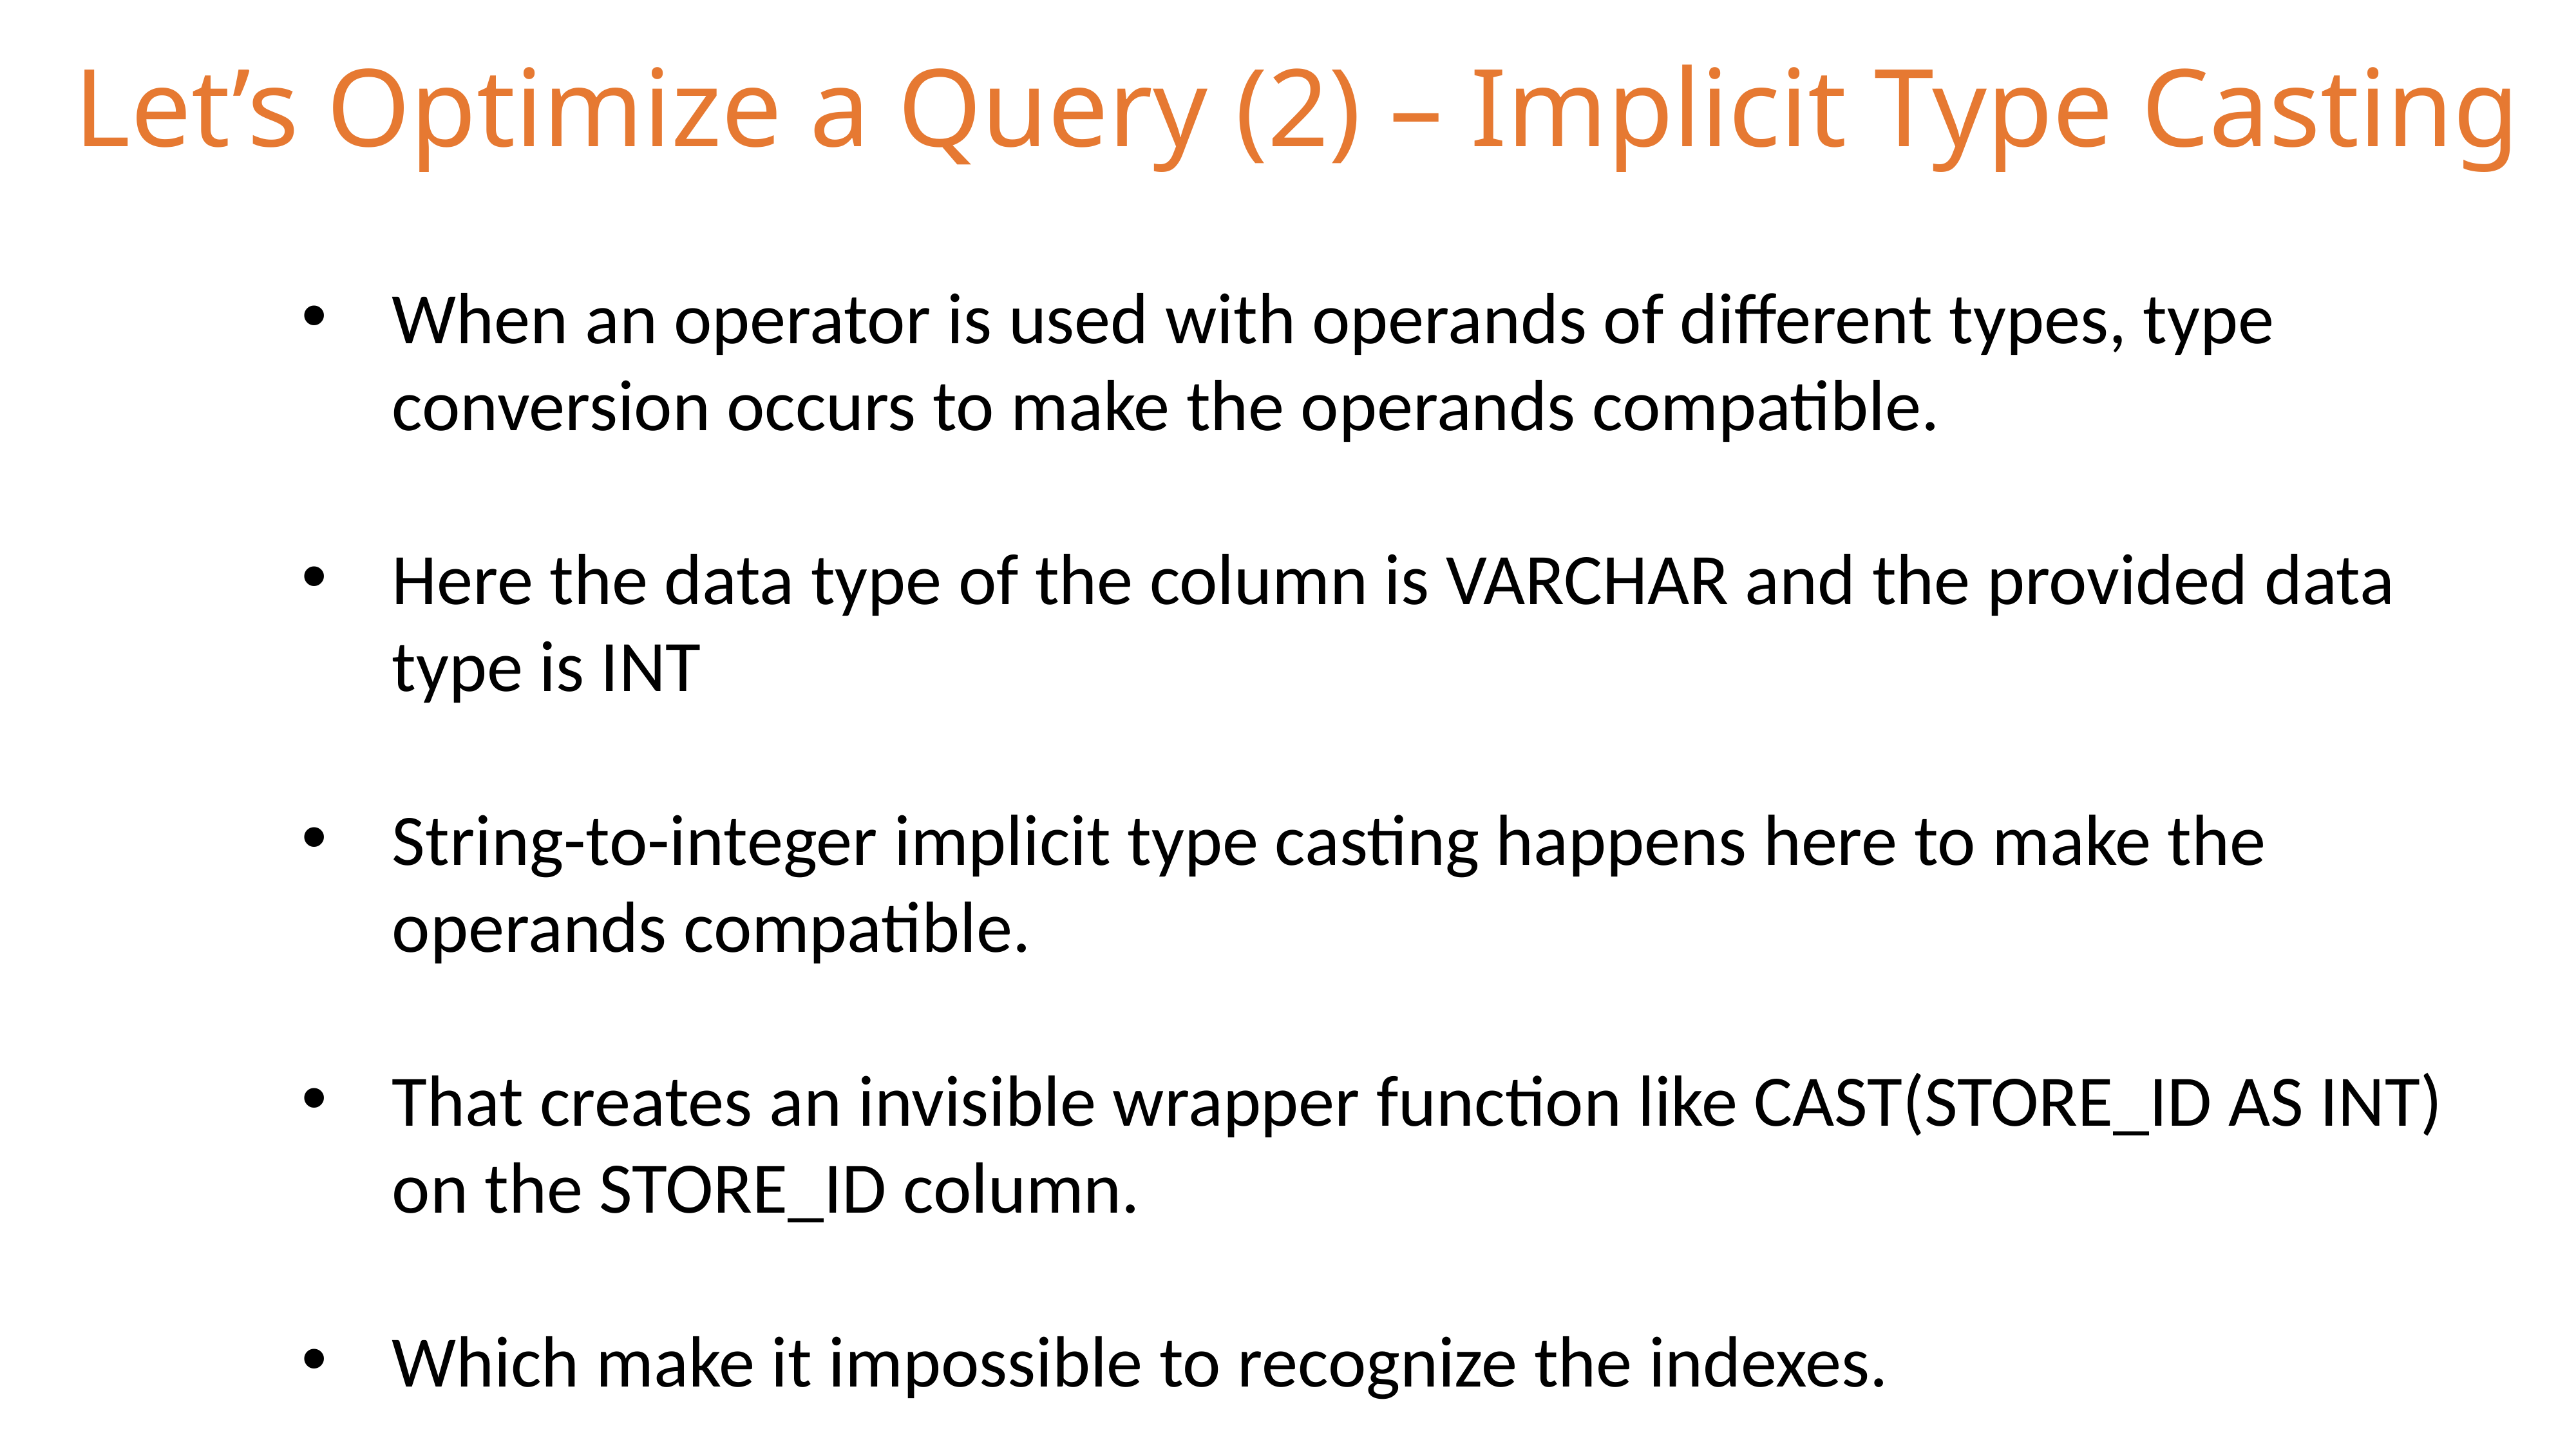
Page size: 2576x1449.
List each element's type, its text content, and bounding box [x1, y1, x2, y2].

text_box Let’s Optimize a Query (2) – Implicit Type Casting [65, 29, 2531, 178]
text_box When an operator is used with operands of different types, type conversion occurs to make the operands compatible. Here the data type of the column is VARCHAR and the provided data type is INT String-to-integer implicit type casting happens here to make the operands compatible. That creates an invisible wrapper function like CAST(STORE_ID AS INT) on the STORE_ID column. Which make it impossible to recognize the indexes. [294, 263, 2515, 1409]
